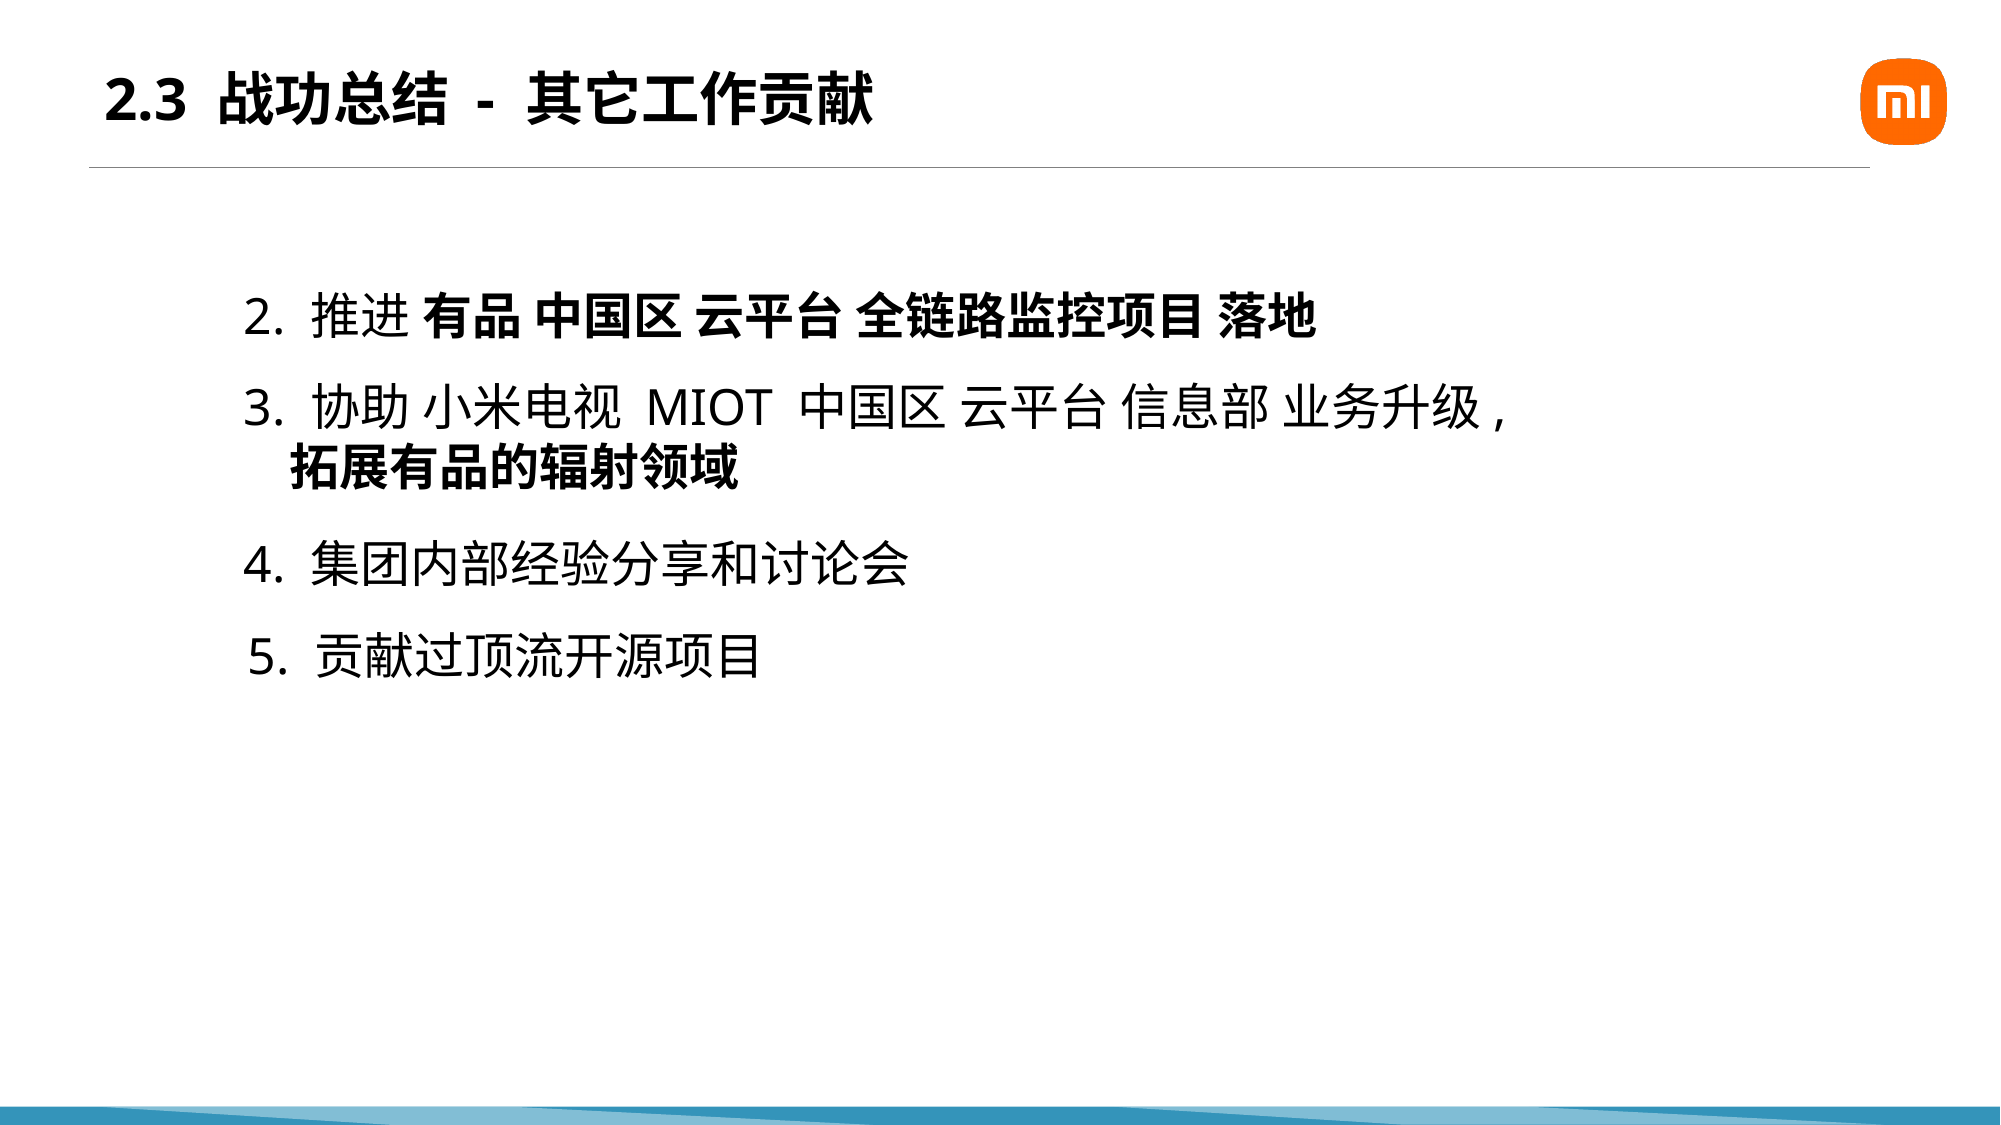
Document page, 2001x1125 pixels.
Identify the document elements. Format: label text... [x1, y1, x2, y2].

text_box 4. 集团内部经验分享和讨论会 [229, 524, 1619, 600]
title 2.3 战功总结 - 其它工作贡献 [89, 34, 1871, 169]
text_box 3. 协助 小米电视 MIOT 中国区 云平台 信息部 业务升级, 拓展有品的辐射领域 [229, 367, 1766, 503]
text_box 2. 推进 有品 中国区 云平台 全链路监控项目 落地 [229, 276, 1524, 352]
picture [1811, 9, 1996, 194]
text_box 5. 贡献过顶流开源项目 [233, 617, 1623, 693]
